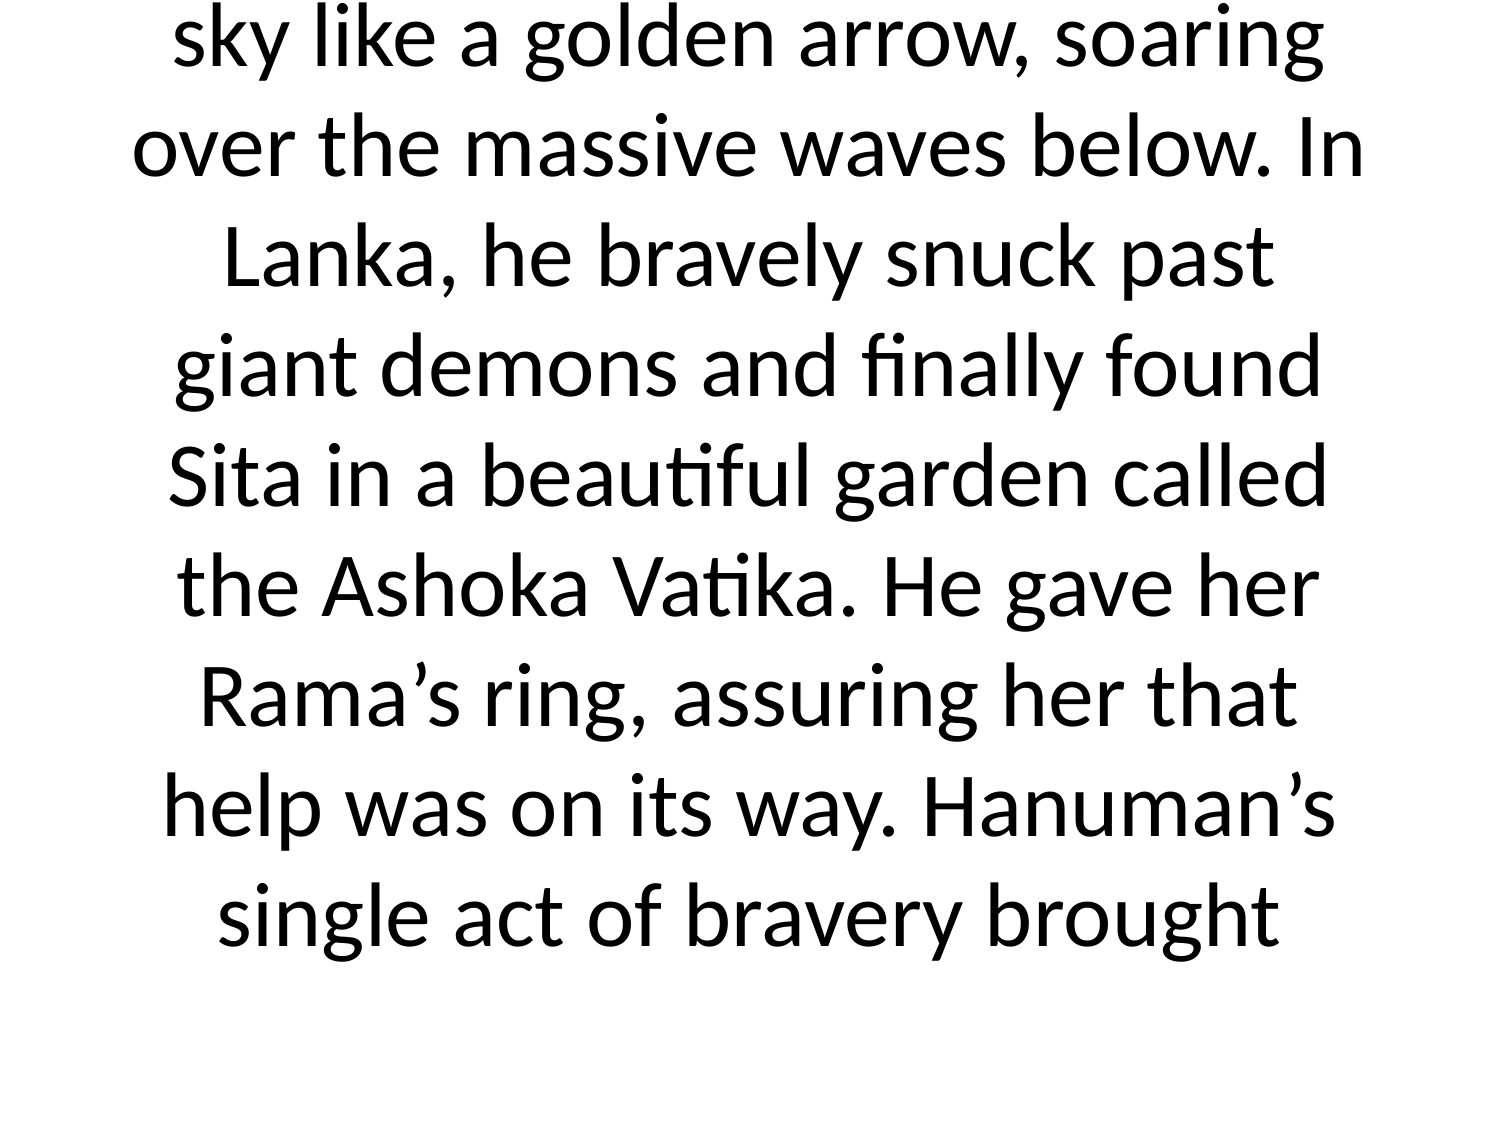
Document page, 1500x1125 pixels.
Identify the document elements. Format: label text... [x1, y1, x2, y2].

title sky like a golden arrow, soaring over the massive waves below. In Lanka, he bravely snuck past giant demons and finally found Sita in a beautiful garden called the Ashoka Vatika. He gave her Rama’s ring, assuring her that help was on its way. Hanuman’s single act of bravery brought [112, 349, 1388, 591]
